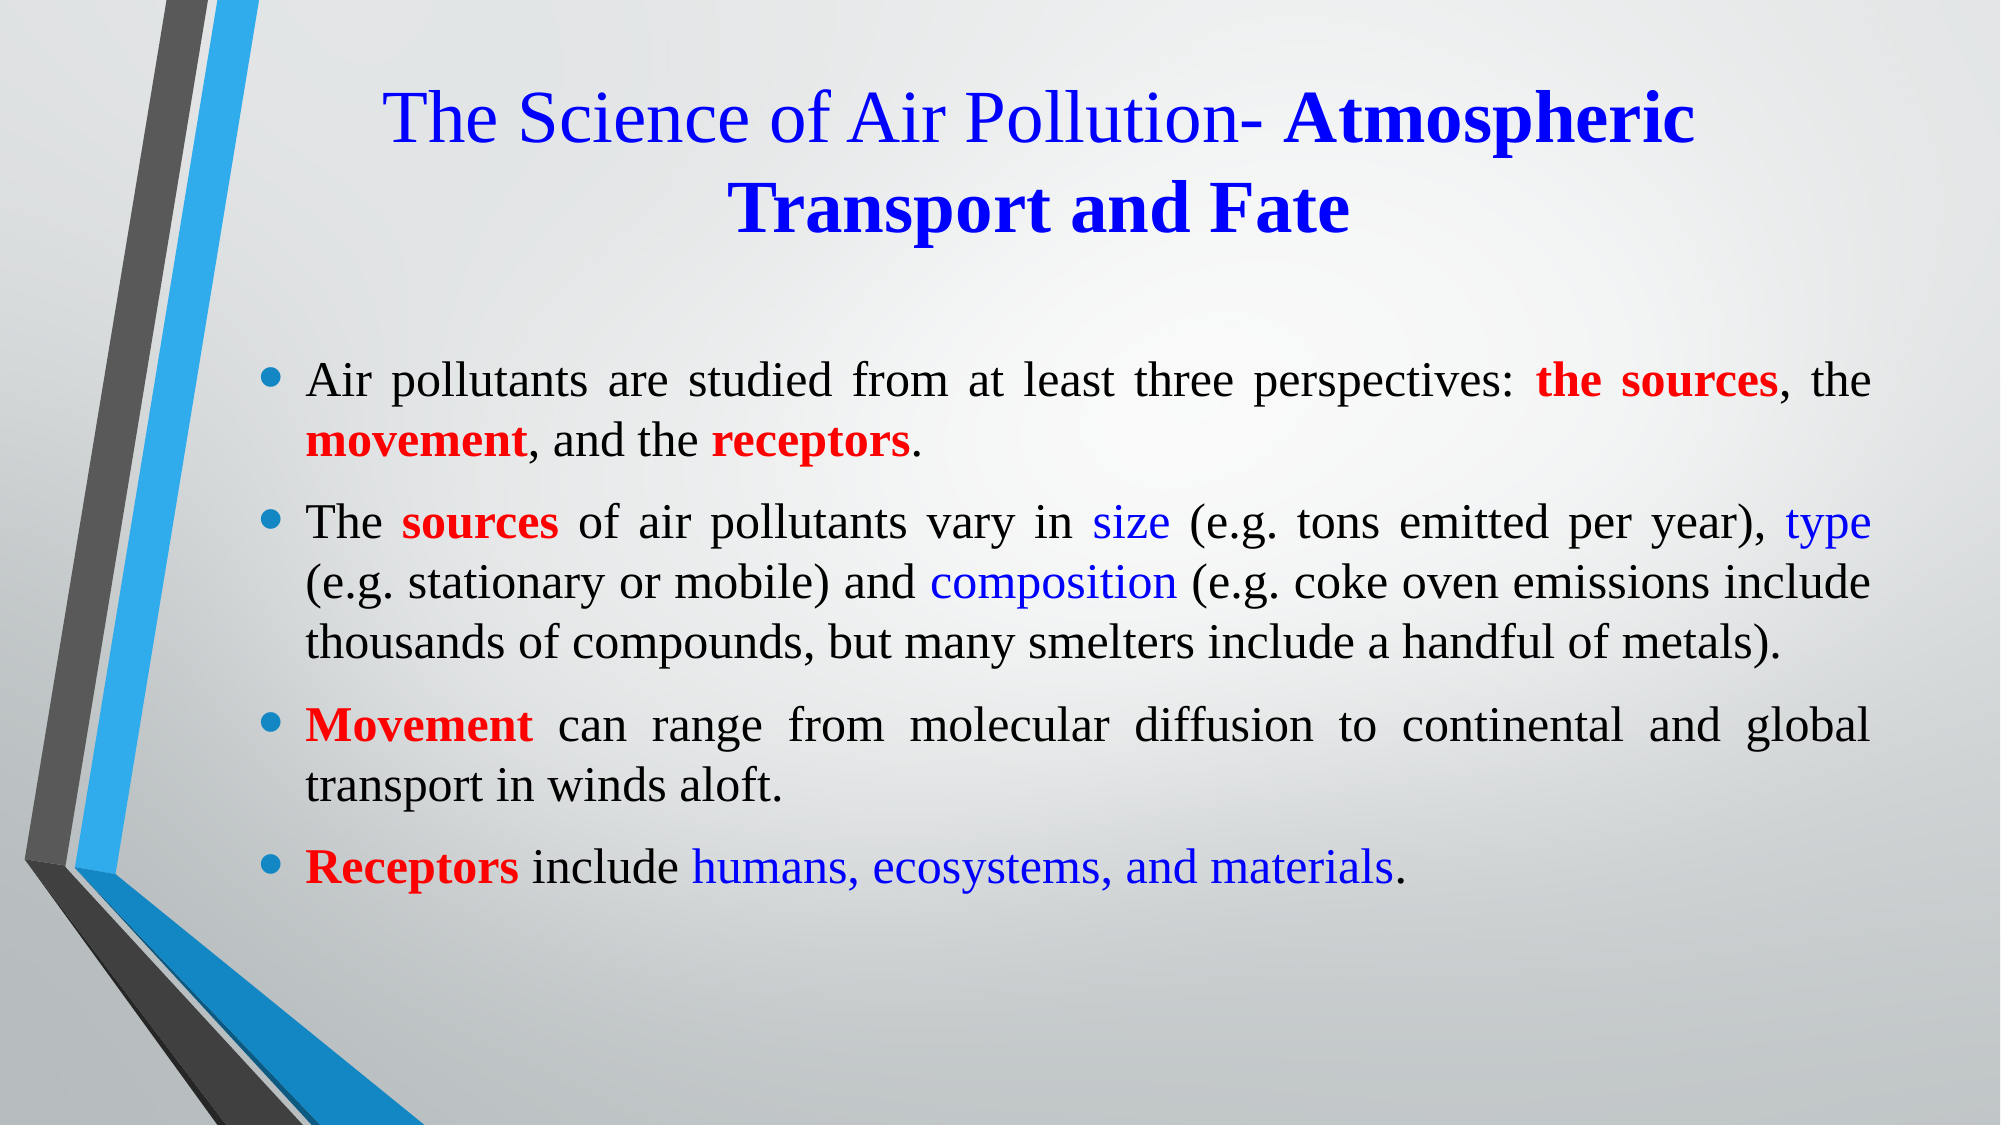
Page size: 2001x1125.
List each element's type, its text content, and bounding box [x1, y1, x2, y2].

title The Science of Air Pollution- Atmospheric Transport and Fate [271, 60, 1808, 255]
list Air pollutants are studied from at least three perspectives: the sources, the movement, and the receptors. The sources of air pollutants vary in size (e.g. tons emitted per year), type (e.g. stationary or mobile) and composition (e.g. coke oven emissions include thousands of compounds, but many smelters include a handful of metals). Movement can range from molecular diffusion to continental and global transport in winds aloft. Receptors include humans, ecosystems, and materials. [243, 299, 1887, 1023]
